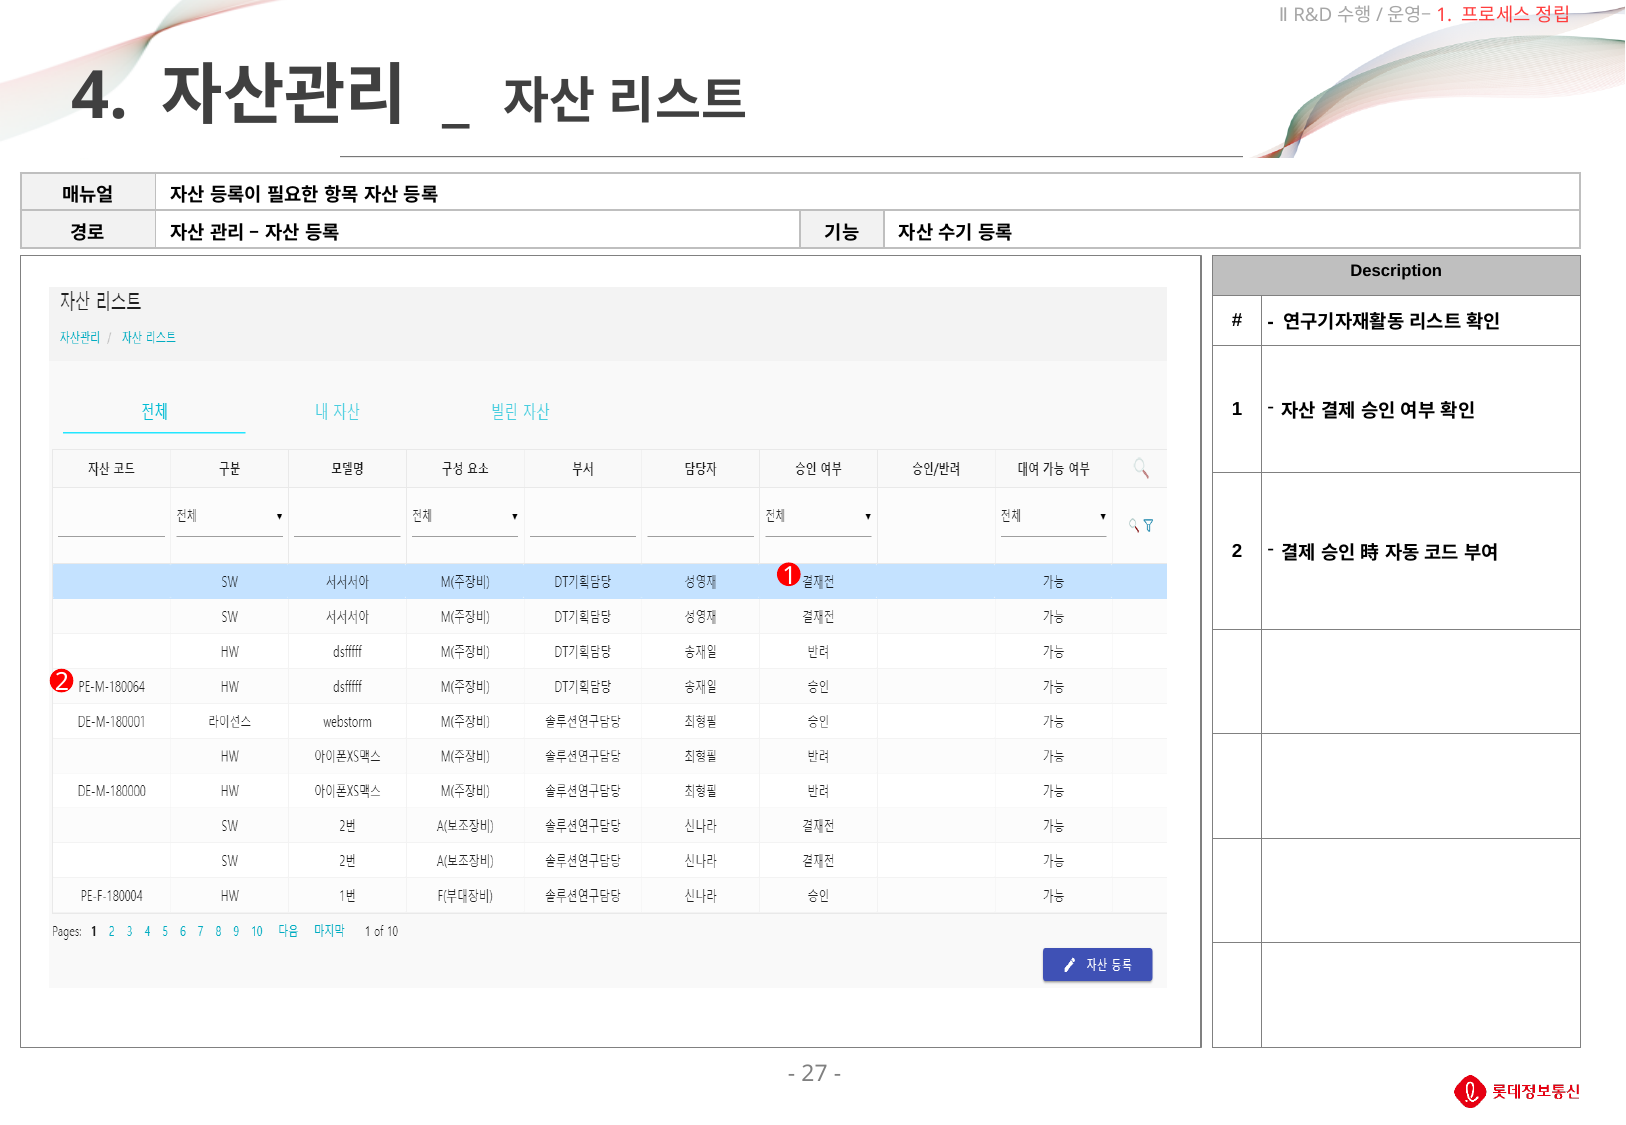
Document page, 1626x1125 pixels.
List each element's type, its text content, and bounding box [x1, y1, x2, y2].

table_cell 결제 승인 時 자동 코드 부여 [1262, 473, 1580, 629]
table_cell - 연구기자재활동 리스트 확인 [1262, 296, 1580, 345]
table_cell [1213, 839, 1261, 942]
slide_number - 27 - [753, 1044, 876, 1105]
table_cell # [1213, 296, 1261, 345]
table_cell 기능 [801, 211, 883, 247]
table_header 매뉴얼 [22, 174, 155, 209]
table_cell [1213, 630, 1261, 733]
text_box [19, 253, 1203, 1049]
table_cell [1262, 630, 1580, 733]
table_cell [1262, 734, 1580, 838]
table_cell 2 [1213, 473, 1261, 629]
table_header 자산 등록이 필요한 항목 자산 등록 [156, 174, 1579, 209]
table_cell [1213, 943, 1261, 1047]
table_cell [1262, 839, 1580, 942]
picture [0, 0, 1626, 1125]
table_header Description [1213, 256, 1580, 295]
table_cell 경로 [22, 211, 155, 247]
table_cell [1213, 734, 1261, 838]
text_box Ⅱ R&D수행/운영–1. 프로세스 정립 [1279, 2, 1571, 26]
text_box 4. 자산관리 _ 자산 리스트 [56, 44, 1471, 139]
table_cell 자산 결제 승인 여부 확인 [1262, 346, 1580, 472]
table_cell 1 [1213, 346, 1261, 472]
picture [49, 287, 1168, 988]
table_cell [1262, 943, 1580, 1047]
table_cell 자산 관리 – 자산 등록 [156, 211, 799, 247]
table_cell 자산 수기 등록 [885, 211, 1579, 247]
